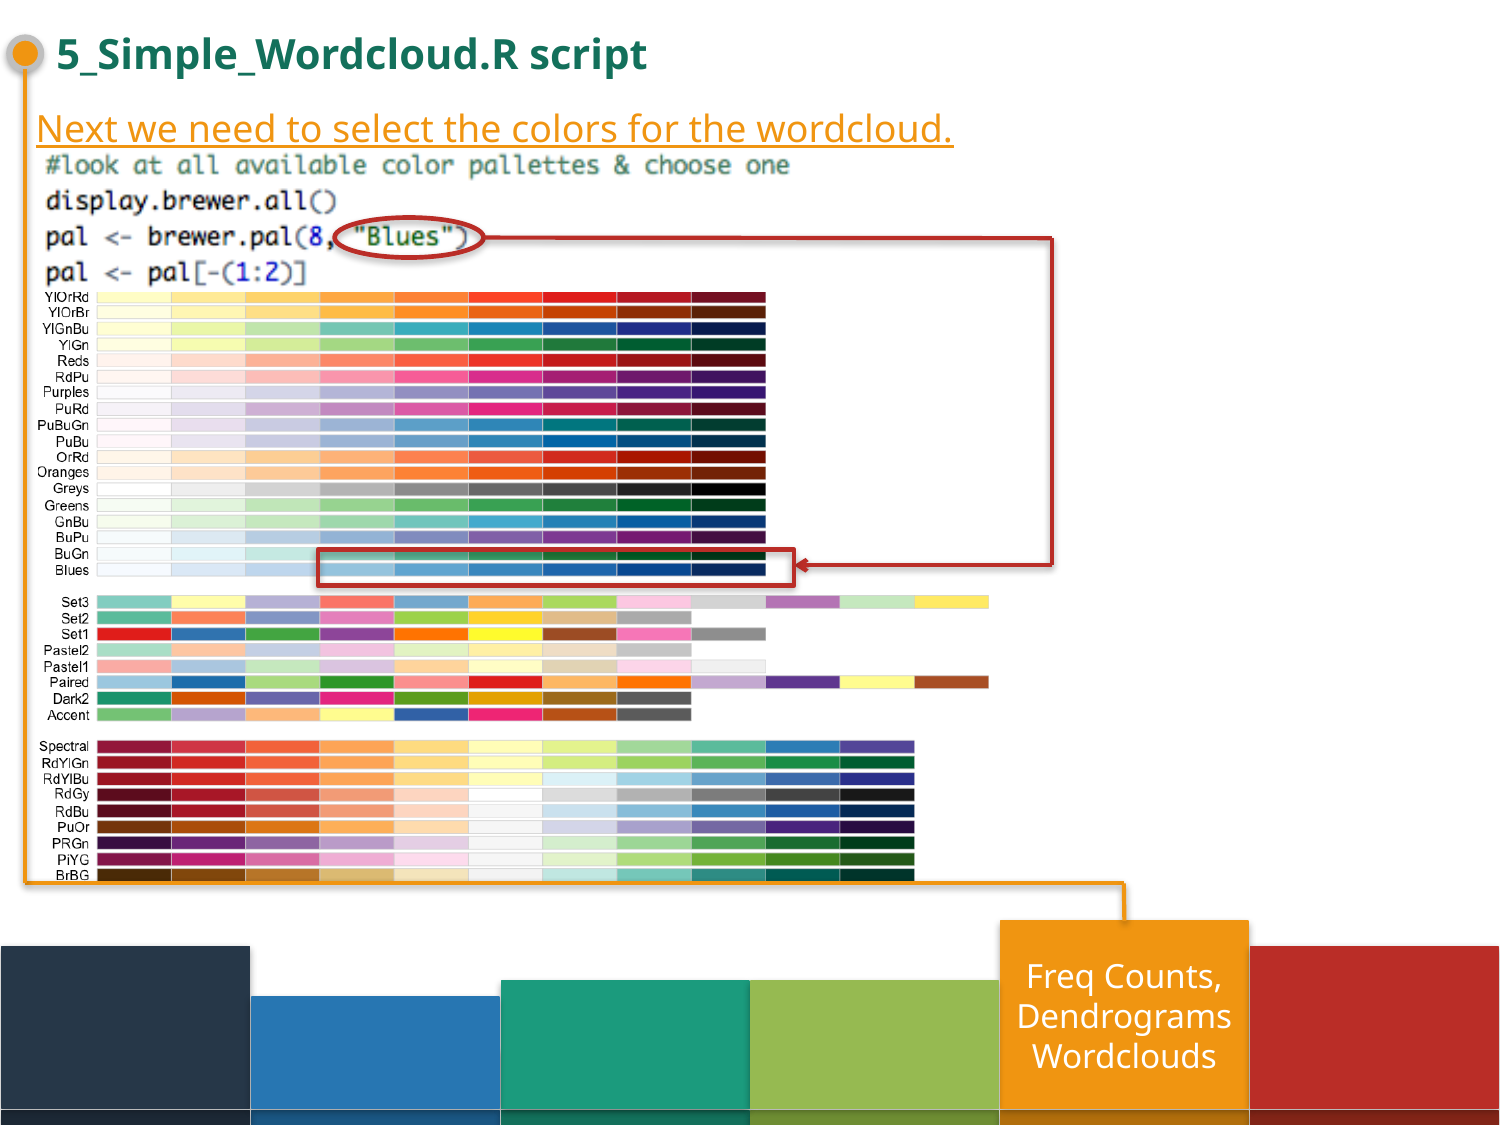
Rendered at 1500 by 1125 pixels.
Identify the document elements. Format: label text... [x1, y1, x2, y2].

text_box [8, 36, 41, 70]
text_box [501, 980, 749, 1109]
title 5_Simple_Wordcloud.R script [41, 16, 1461, 91]
text_box Next we need to select the colors for the wordcloud. [29, 97, 1449, 157]
text_box [750, 980, 999, 1109]
picture [38, 143, 996, 883]
text_box Freq Counts, Dendrograms Wordclouds [1000, 920, 1249, 1109]
text_box [1, 946, 250, 1109]
text_box [251, 996, 500, 1109]
text_box [1250, 946, 1499, 1109]
